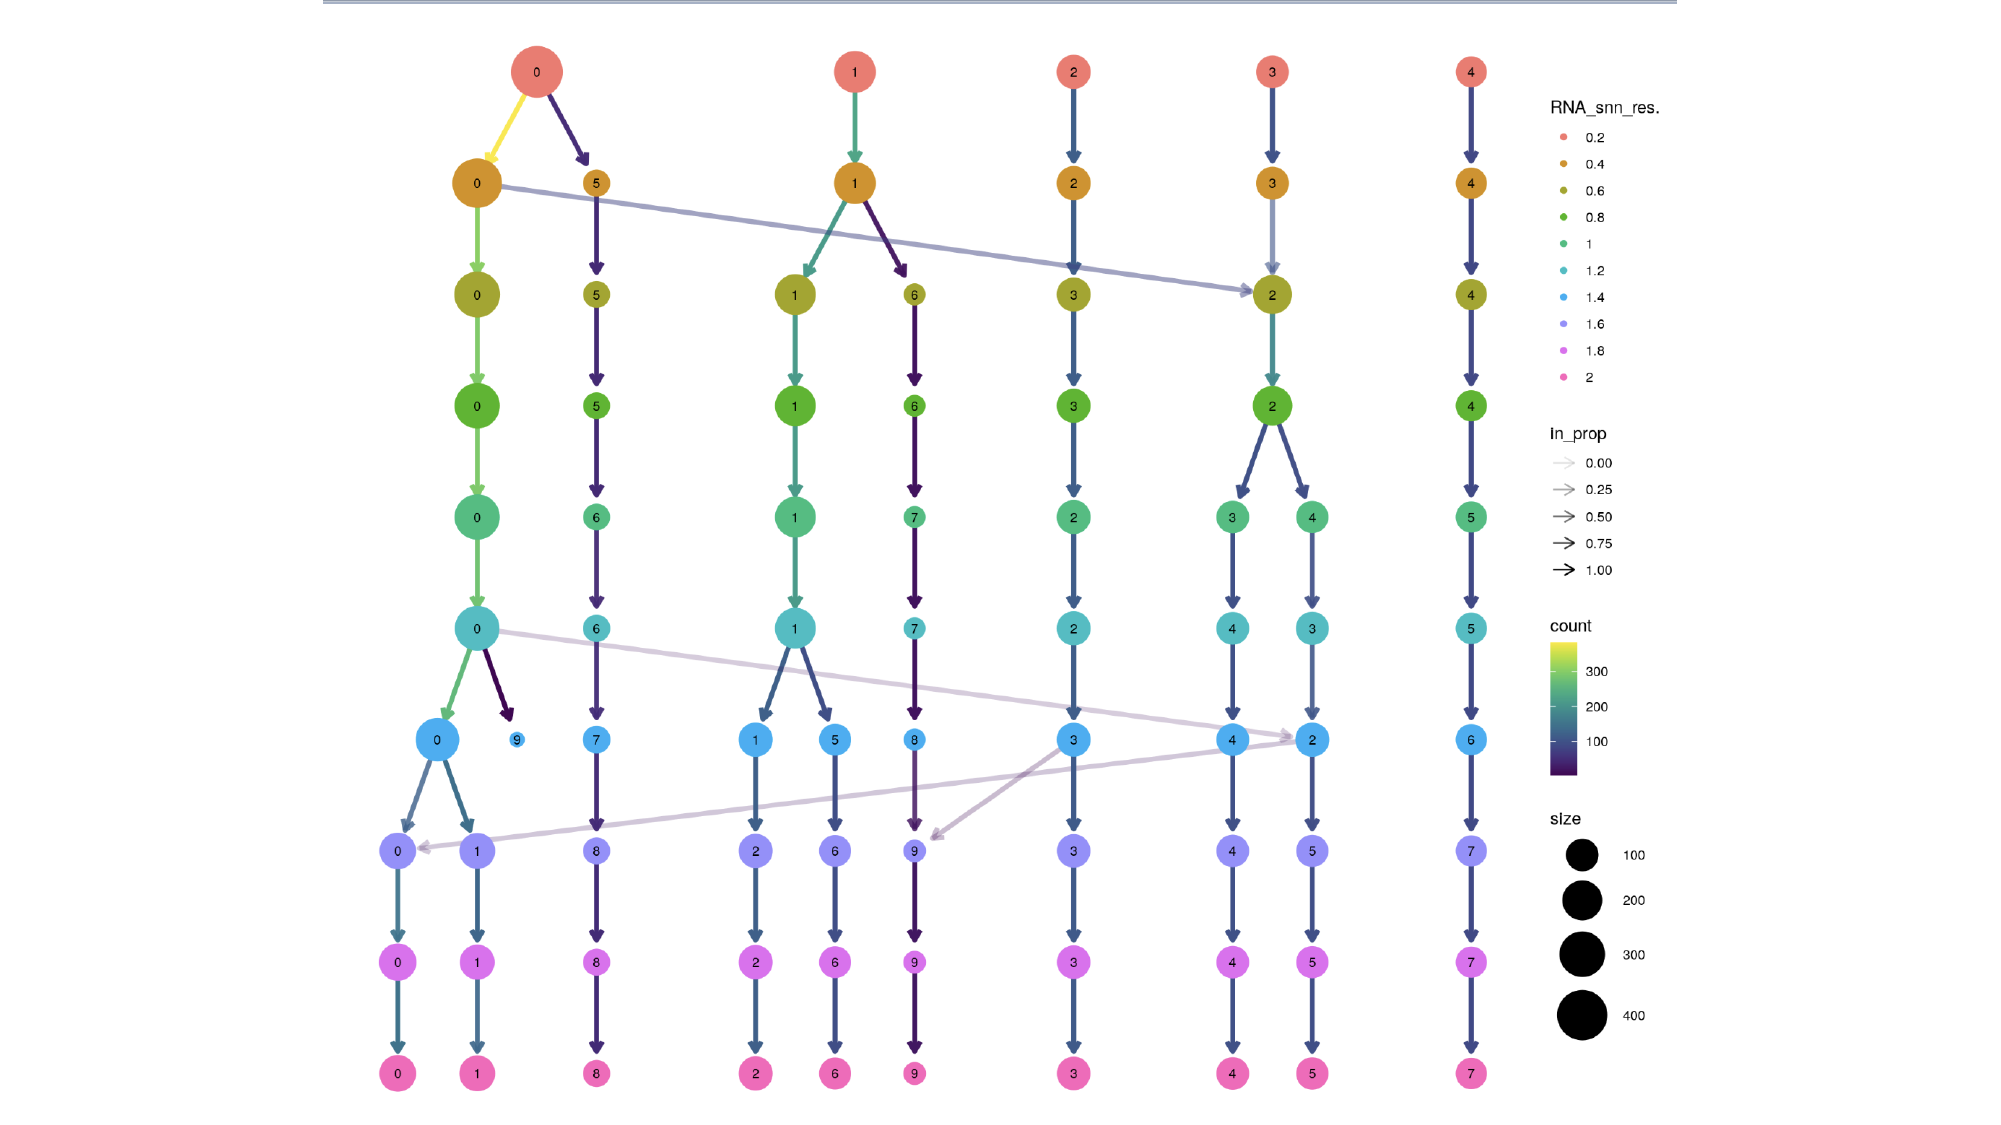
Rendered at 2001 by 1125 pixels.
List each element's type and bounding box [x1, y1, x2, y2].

picture [323, 0, 1677, 1125]
